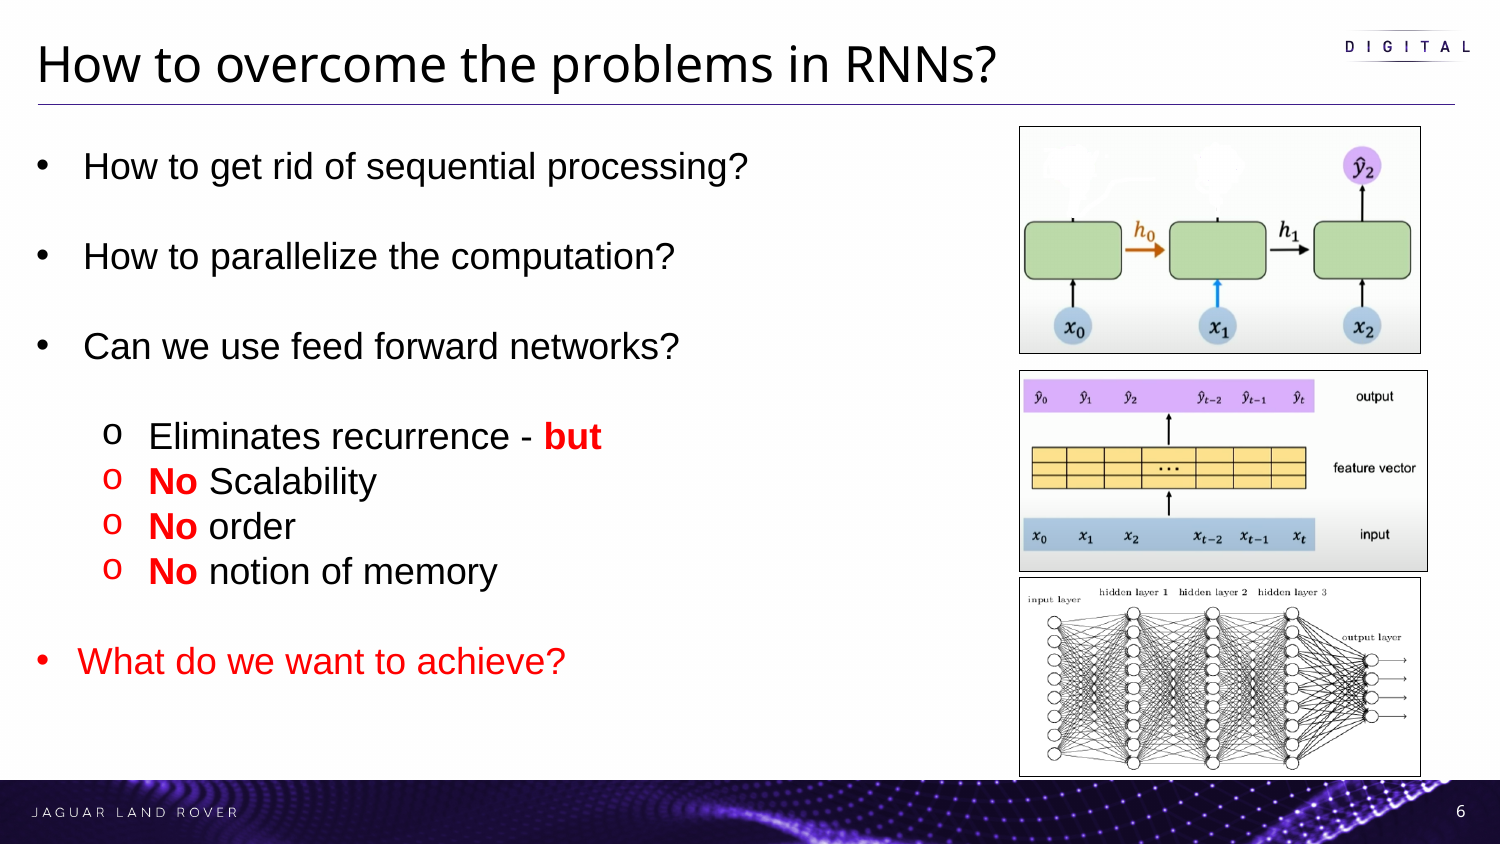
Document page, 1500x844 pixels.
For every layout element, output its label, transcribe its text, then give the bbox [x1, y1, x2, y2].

list How to overcome the problems in RNNs? [36, 25, 1321, 56]
picture [0, 0, 1500, 844]
text_box How to get rid of sequential processing? How to parallelize the computation? Can we use feed forward networks? Eliminates recurrence - but No Scalability No order No notion of memory What do we want to achieve? [36, 142, 888, 683]
slide_number 6 [1361, 780, 1481, 844]
